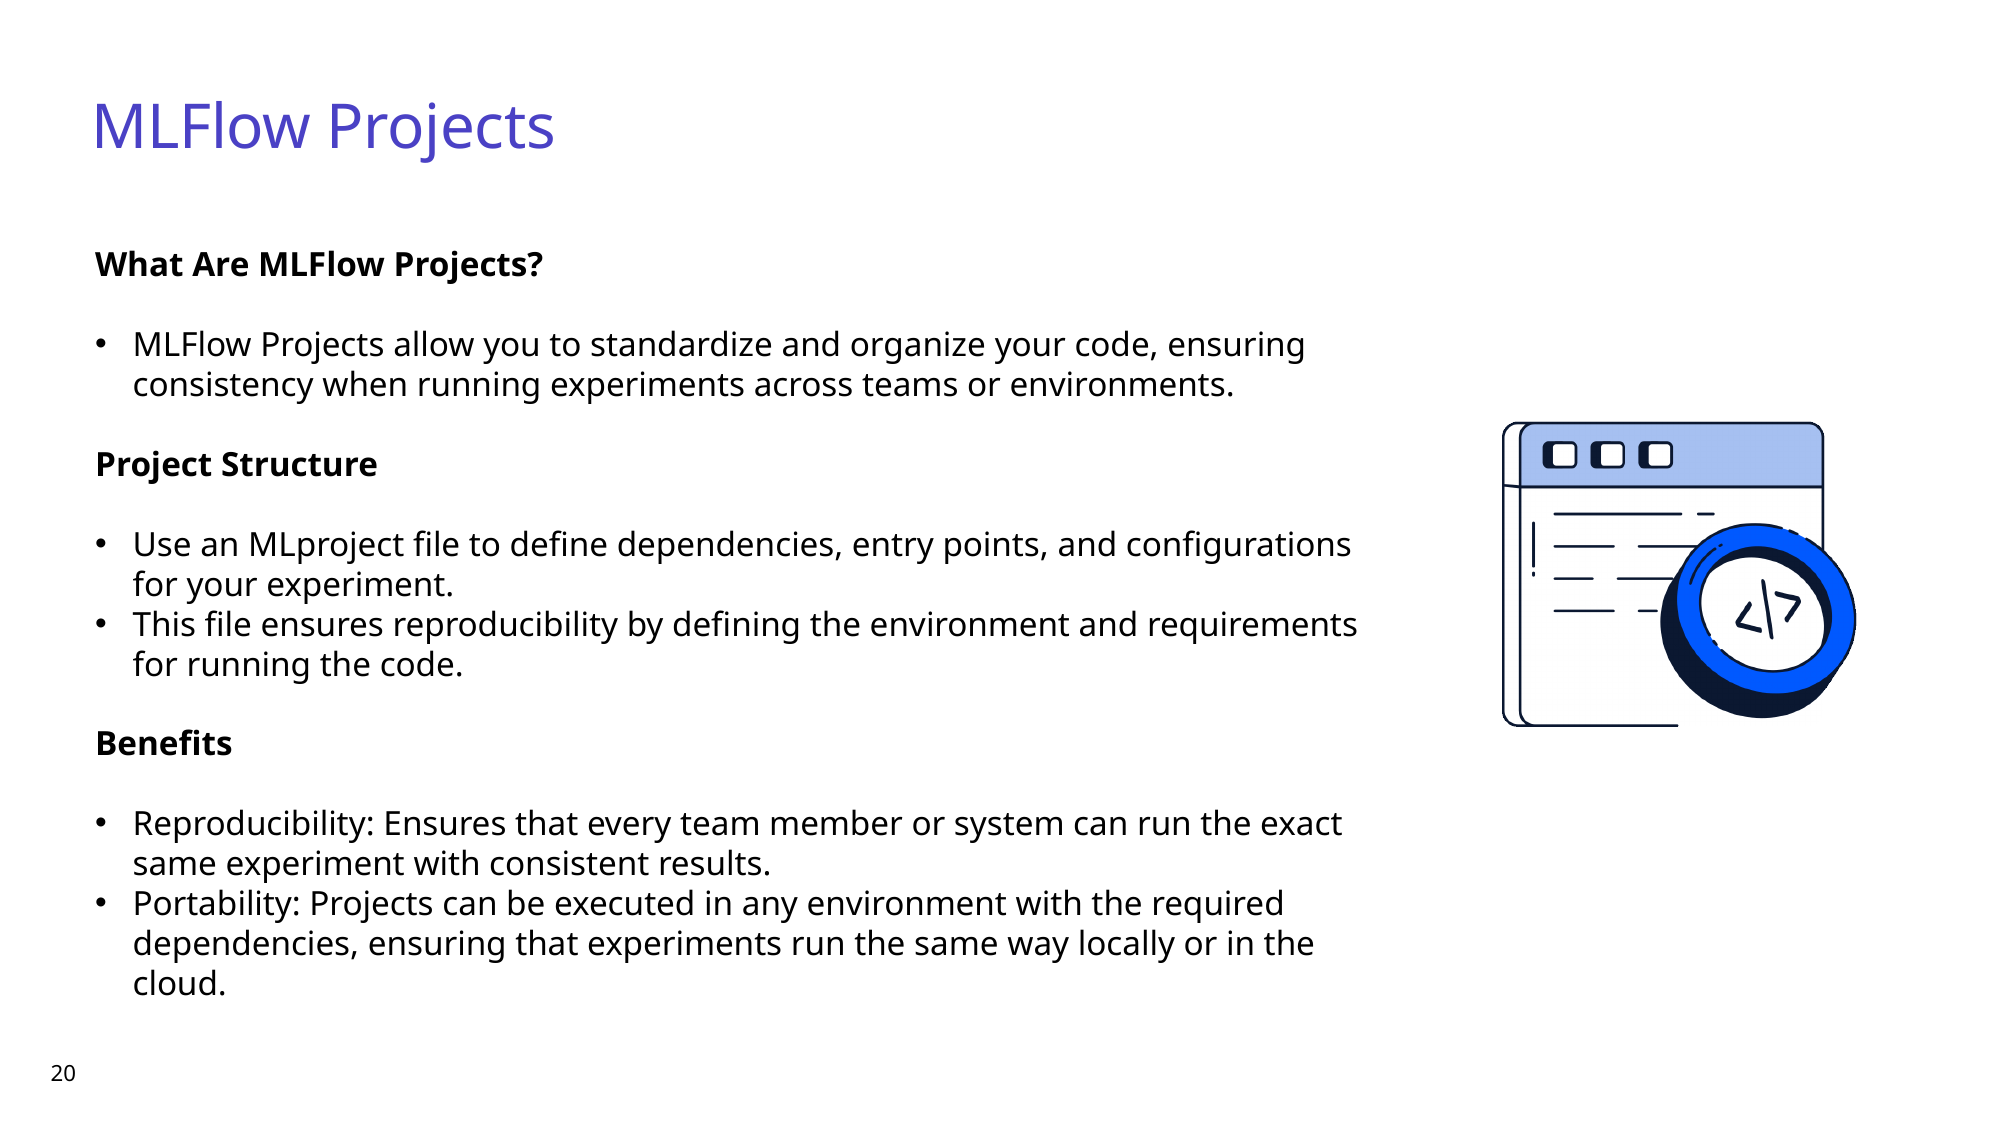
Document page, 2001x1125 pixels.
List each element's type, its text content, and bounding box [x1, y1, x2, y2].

text_box What Are MLFlow Projects? MLFlow Projects allow you to standardize and organize your code, ensuring consistency when running experiments across teams or environments. Project Structure Use an MLproject file to define dependencies, entry points, and configurations for your experiment. This file ensures reproducibility by defining the environment and requirements for running the code. Benefits Reproducibility: Ensures that every team member or system can run the exact same experiment with consistent results. Portability: Projects can be executed in any environment with the required dependencies, ensuring that experiments run the same way locally or in the cloud. [80, 236, 1405, 1010]
list MLFlow Projects [91, 86, 1909, 162]
picture [1404, 287, 1954, 837]
